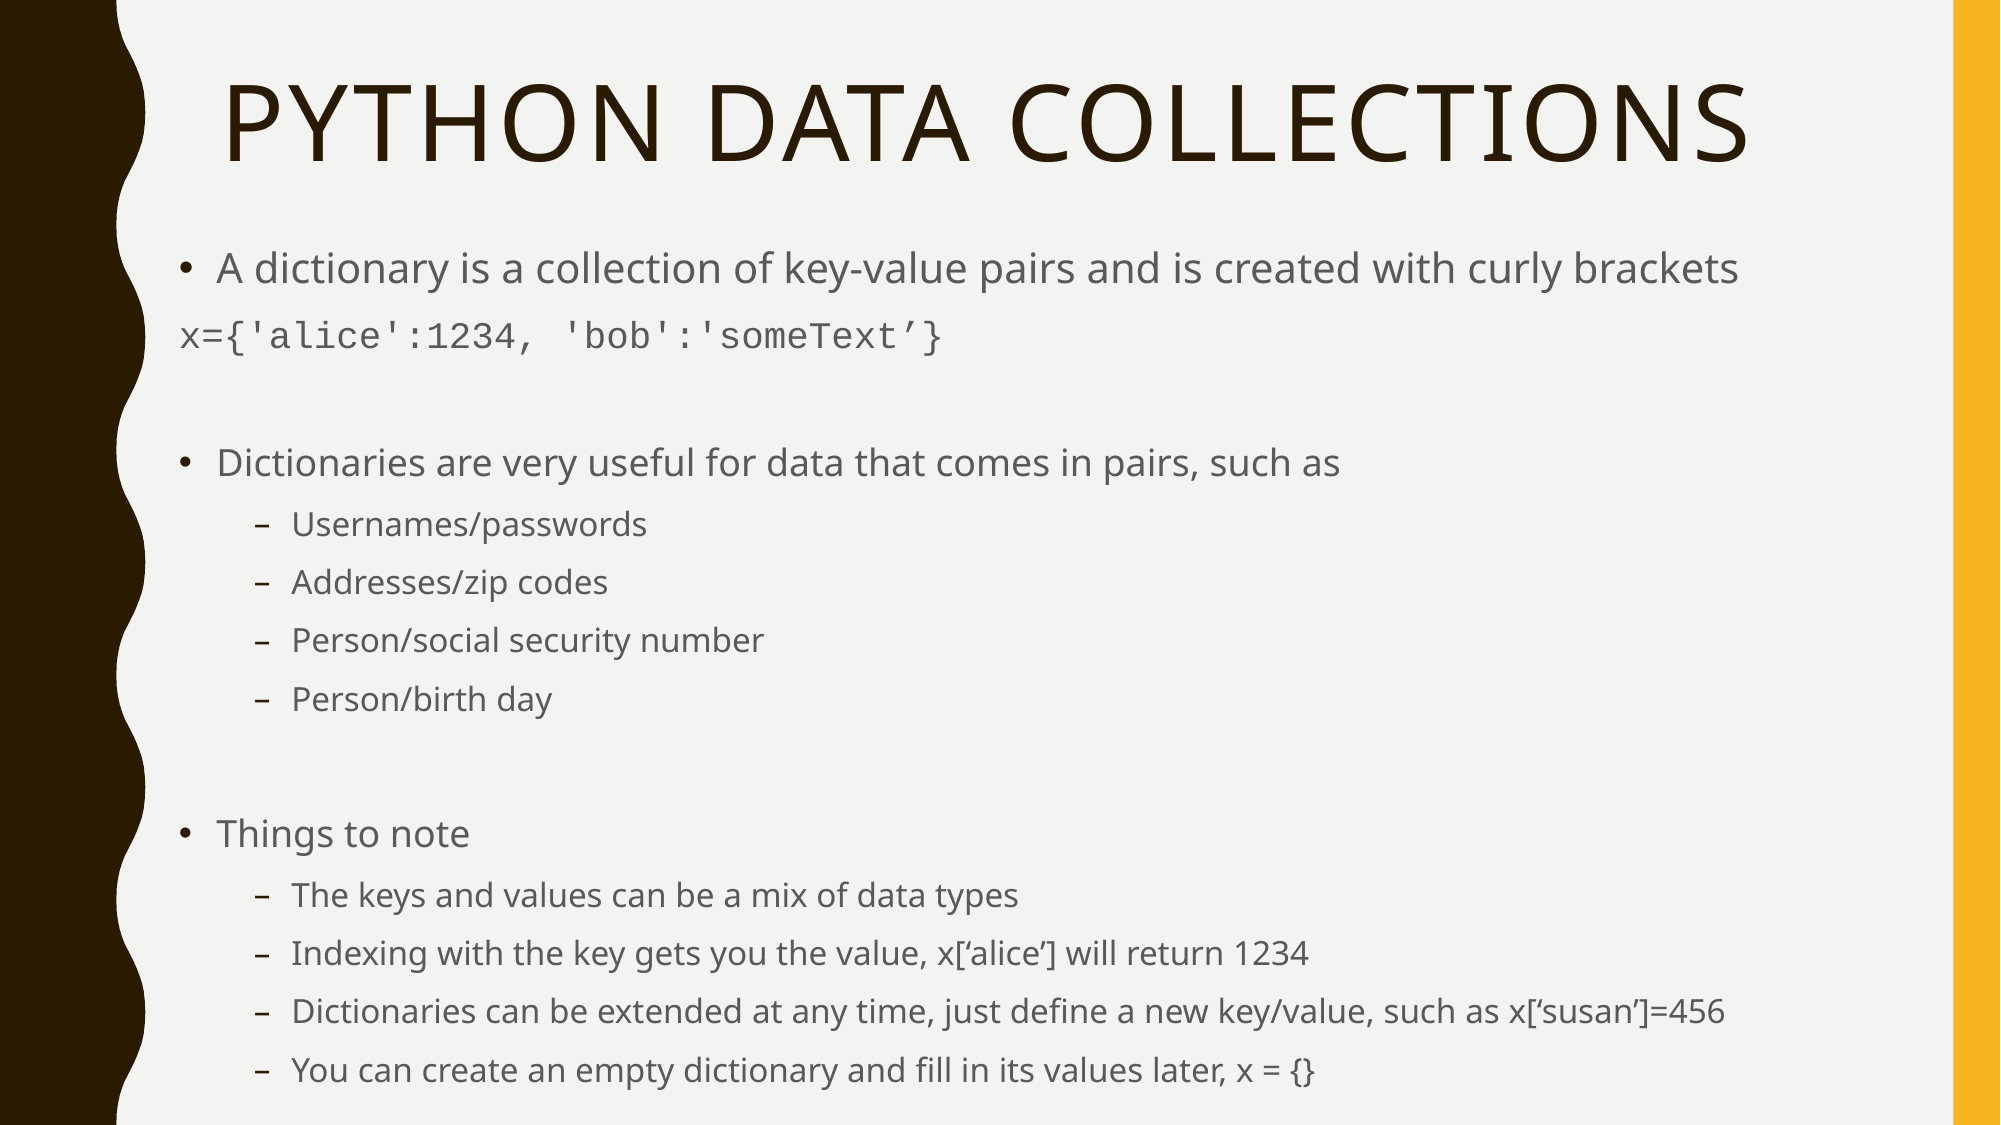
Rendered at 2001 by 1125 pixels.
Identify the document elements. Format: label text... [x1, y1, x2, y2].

list A dictionary is a collection of key-value pairs and is created with curly brackets x={'alice':1234, 'bob':'someText’} Dictionaries are very useful for data that comes in pairs, such as Usernames/passwords Addresses/zip codes Person/social security number Person/birth day Things to note The keys and values can be a mix of data types Indexing with the key gets you the value, x[‘alice’] will return 1234 Dictionaries can be extended at any time, just define a new key/value, such as x[‘susan’]=456 You can create an empty dictionary and fill in its values later, x = {} [164, 229, 1875, 1106]
title Python Data Collections [205, 62, 1875, 229]
